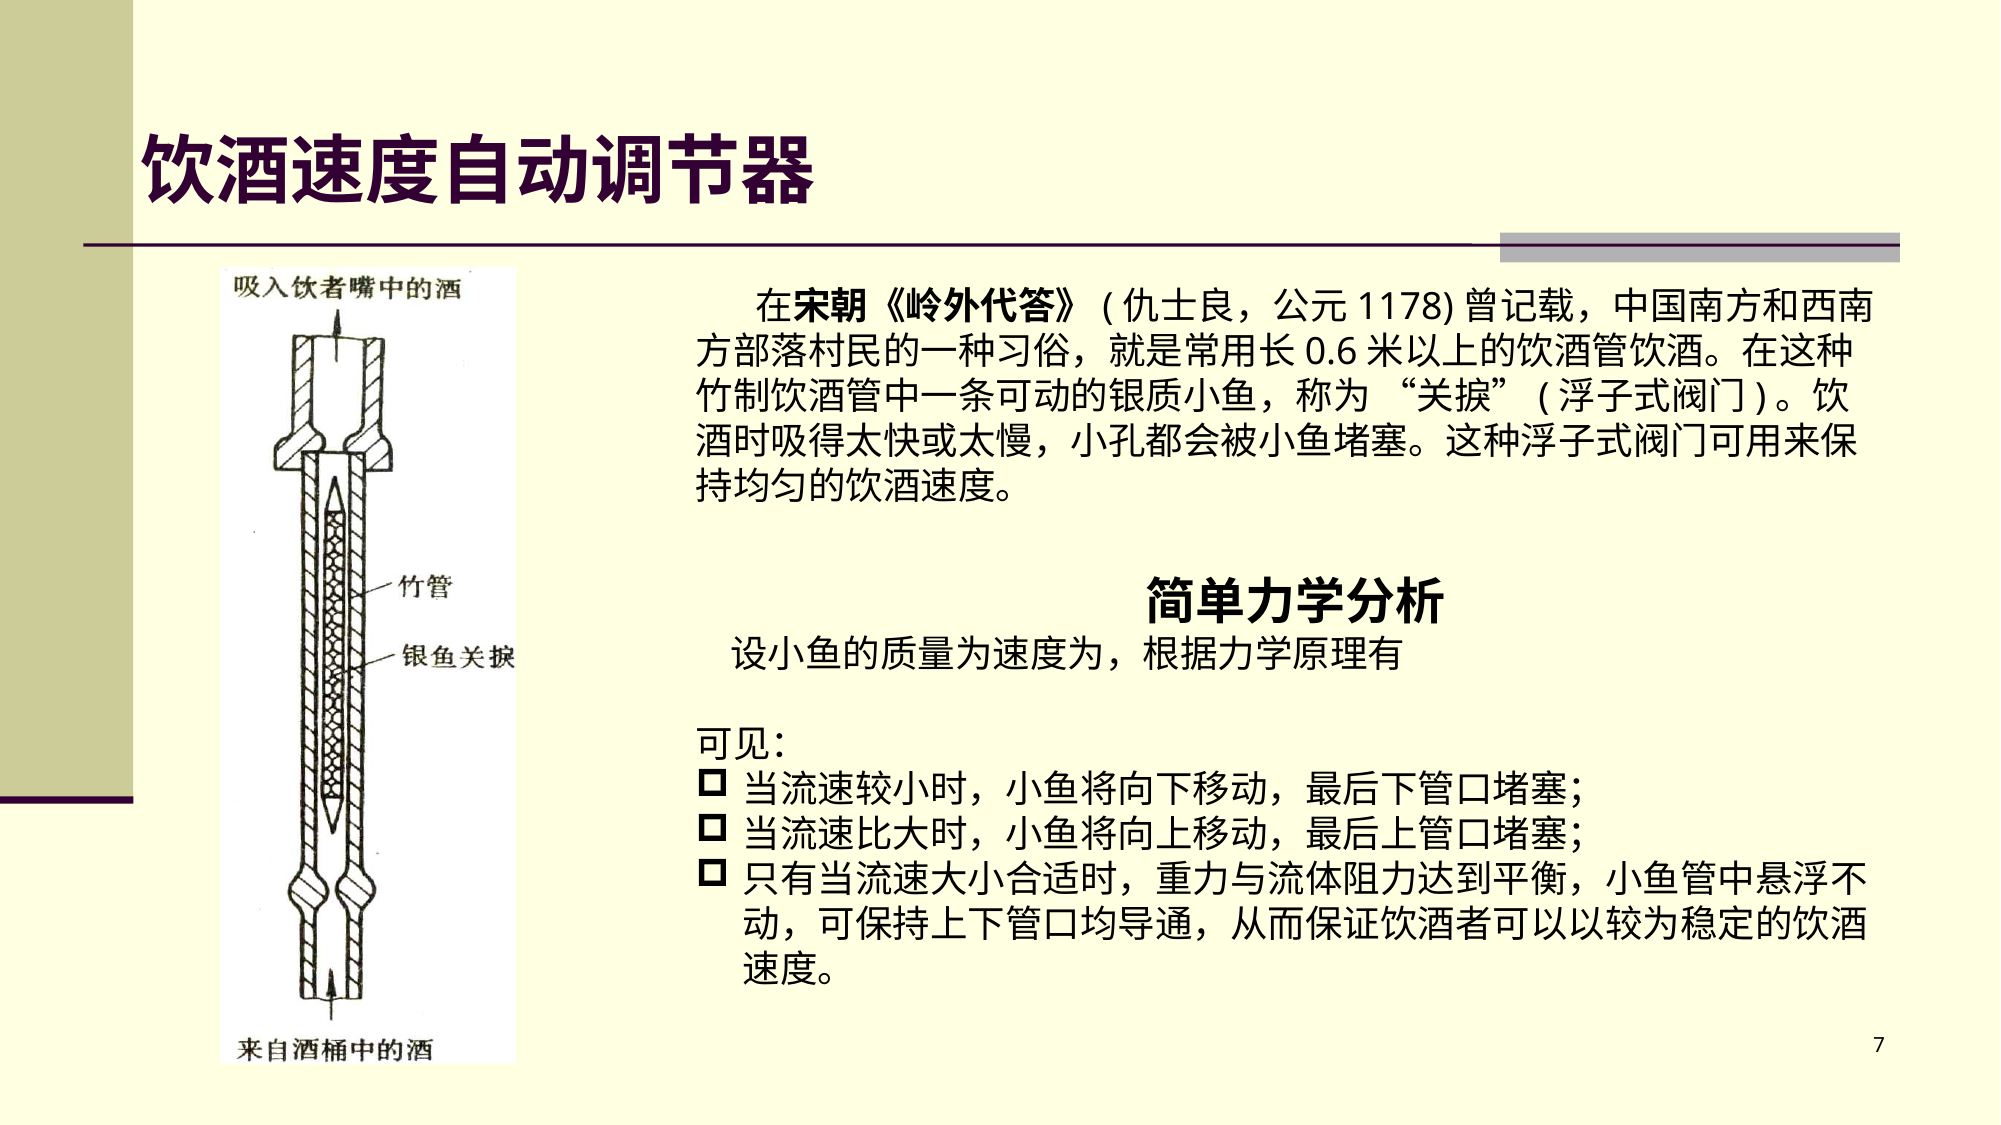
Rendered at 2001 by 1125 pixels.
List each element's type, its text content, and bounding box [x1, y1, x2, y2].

text_box 在宋朝《岭外代答》(仇士良，公元1178)曾记载，中国南方和西南方部落村民的一种习俗，就是常用长0.6米以上的饮酒管饮酒。在这种竹制饮酒管中一条可动的银质小鱼，称为 “关捩”(浮子式阀门)。饮酒时吸得太快或太慢，小孔都会被小鱼堵塞。这种浮子式阀门可用来保持均匀的饮酒速度。 [681, 274, 1900, 515]
text_box [1149, 931, 1688, 1079]
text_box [220, 267, 516, 1064]
slide_number 7 [1433, 1024, 1900, 1103]
title 饮酒速度自动调节器 [125, 73, 1401, 261]
